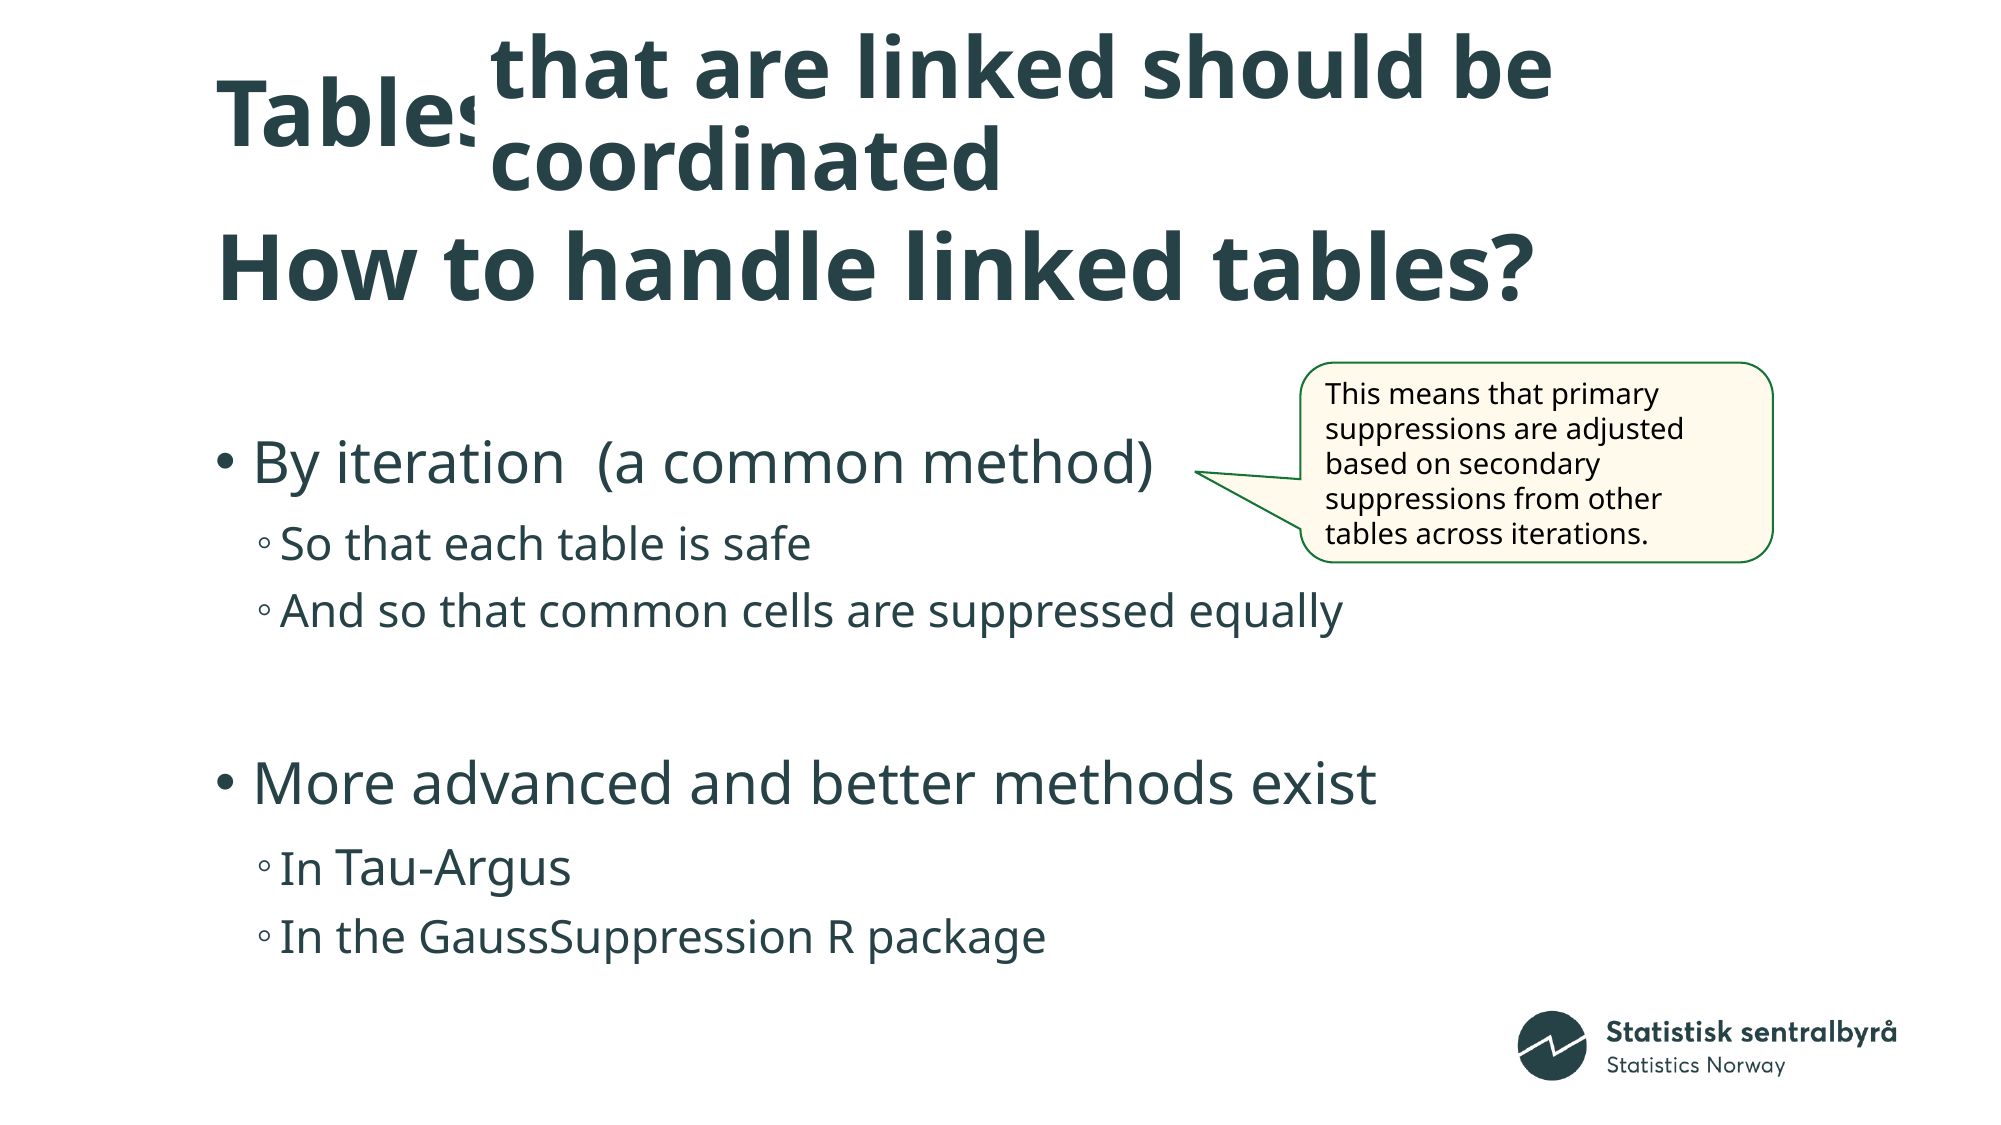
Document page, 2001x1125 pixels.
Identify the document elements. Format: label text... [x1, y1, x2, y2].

text_box How to handle linked tables? [199, 178, 1784, 371]
picture [1503, 995, 2000, 1125]
text_box This means that primary suppressions are adjusted based on secondary suppressions from other tables across iterations. [1194, 361, 1774, 564]
list By iteration (a common method) So that each table is safe And so that common cells are suppressed equally More advanced and better methods exist In Tau-Argus In the GaussSuppression R package [200, 417, 1893, 1020]
title Tables should be coordinated [200, 23, 474, 178]
text_box that are linked should be coordinated [474, 23, 2000, 217]
